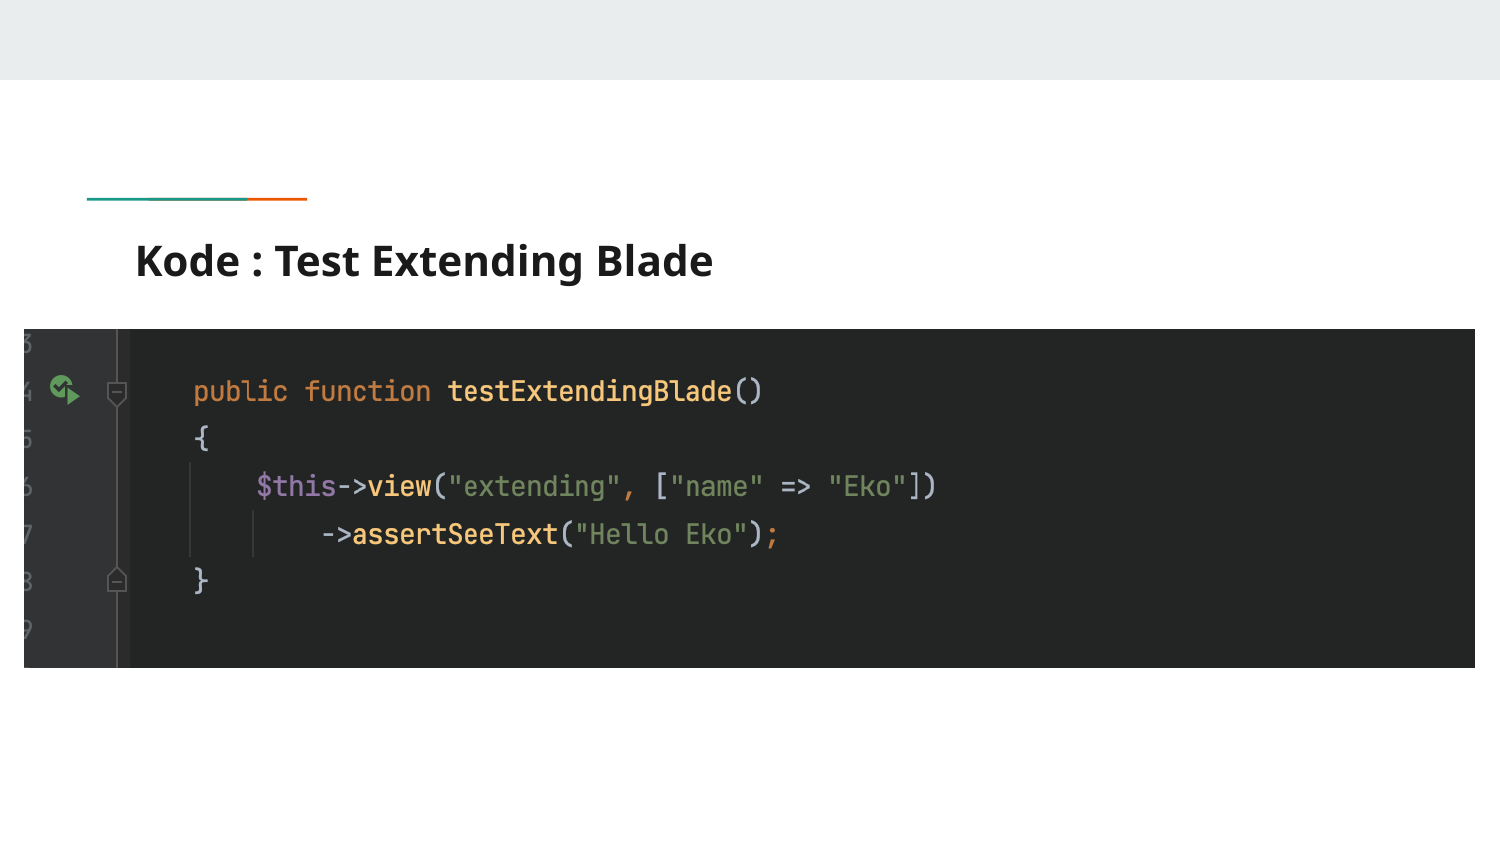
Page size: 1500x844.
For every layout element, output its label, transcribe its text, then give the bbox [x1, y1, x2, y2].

picture [24, 328, 1476, 669]
title Kode : Test Extending Blade [119, 216, 1381, 305]
